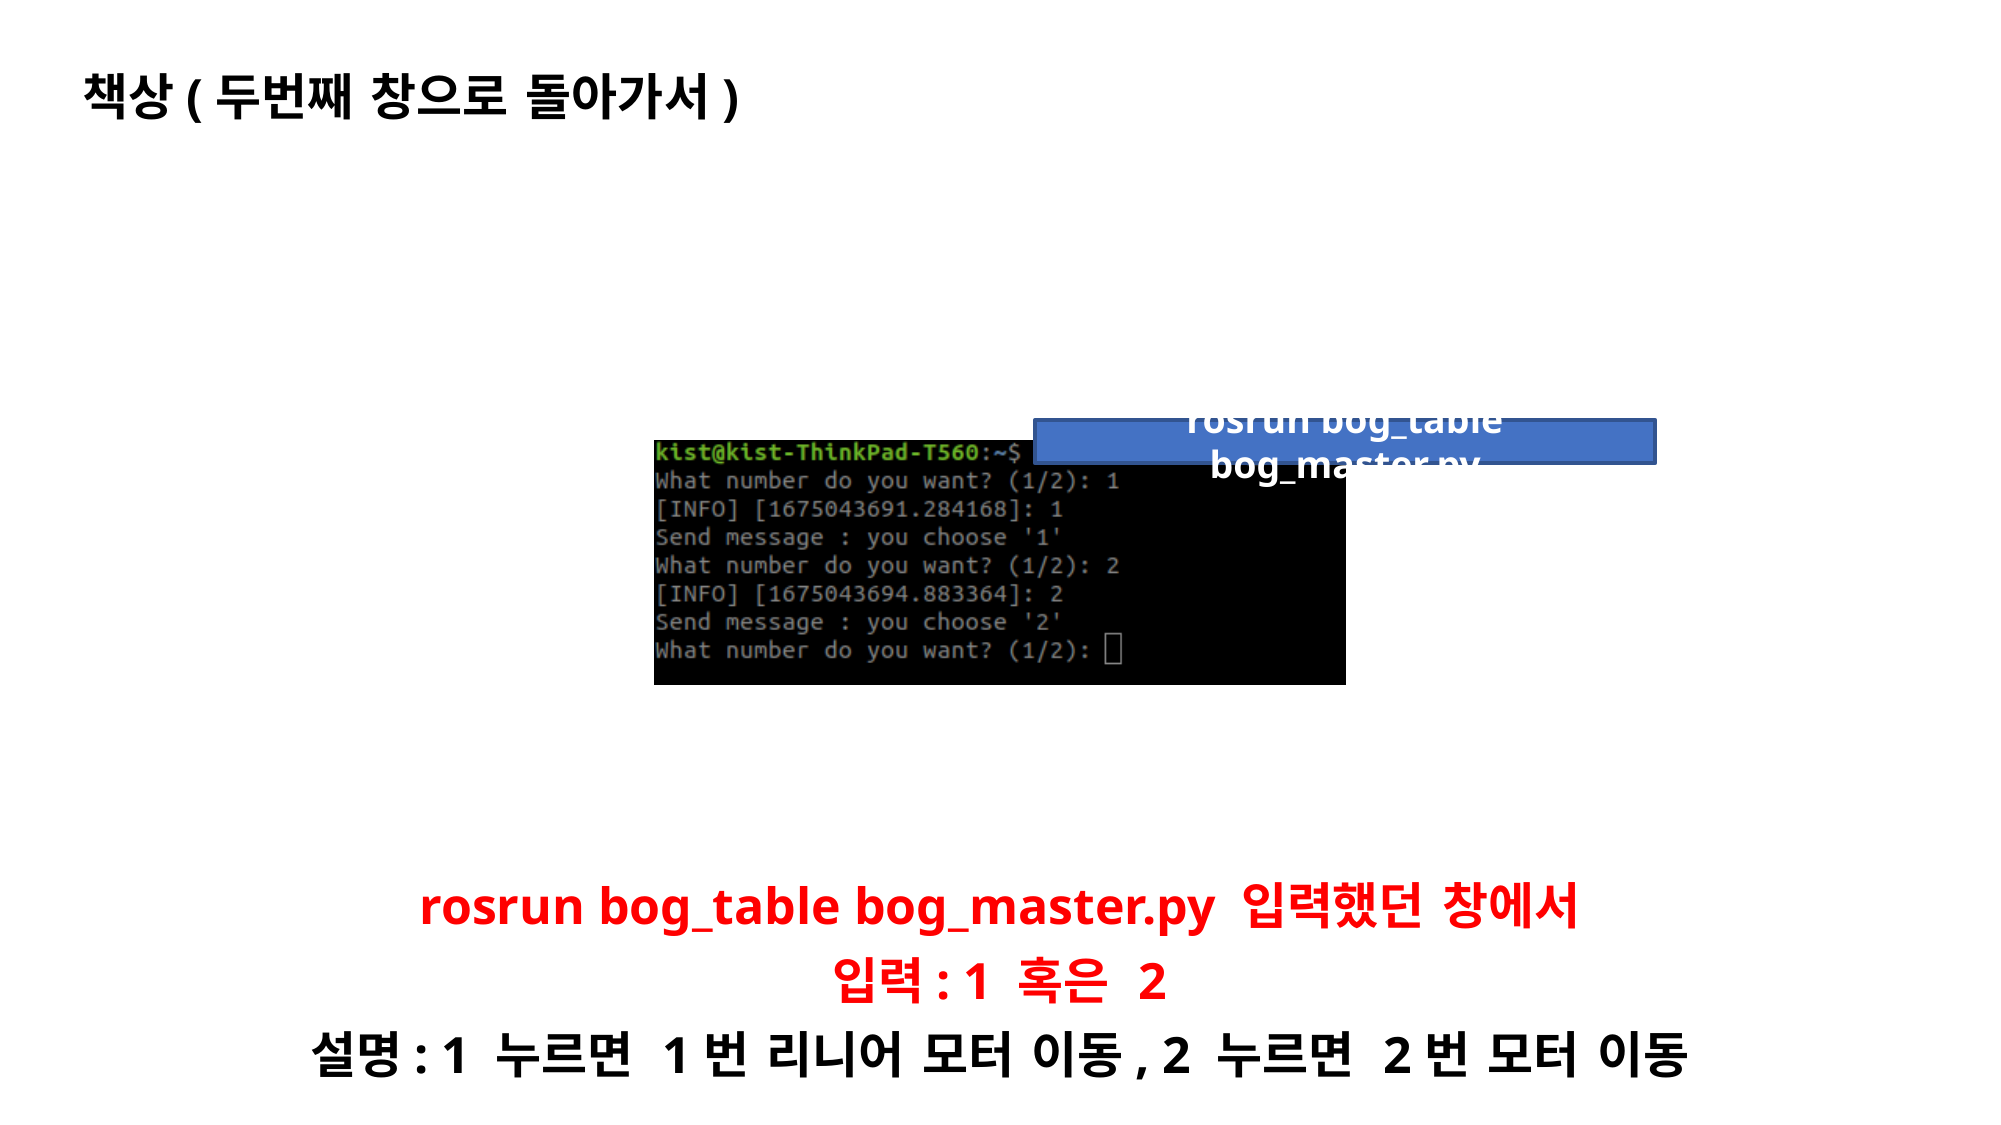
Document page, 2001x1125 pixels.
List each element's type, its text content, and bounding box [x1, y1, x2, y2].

text_box rosrun bog_table bog_master.py [1033, 418, 1657, 465]
text_box rosrun bog_table bog_master.py 입력했던 창에서 입력: 1 혹은 2 설명: 1 누르면 1번 리니어 모터 이동, 2 누르면 2번 모터 이동 [249, 873, 1750, 1125]
picture [654, 440, 1346, 685]
text_box 책상(두번째 창으로 돌아가서) [37, 65, 1362, 337]
